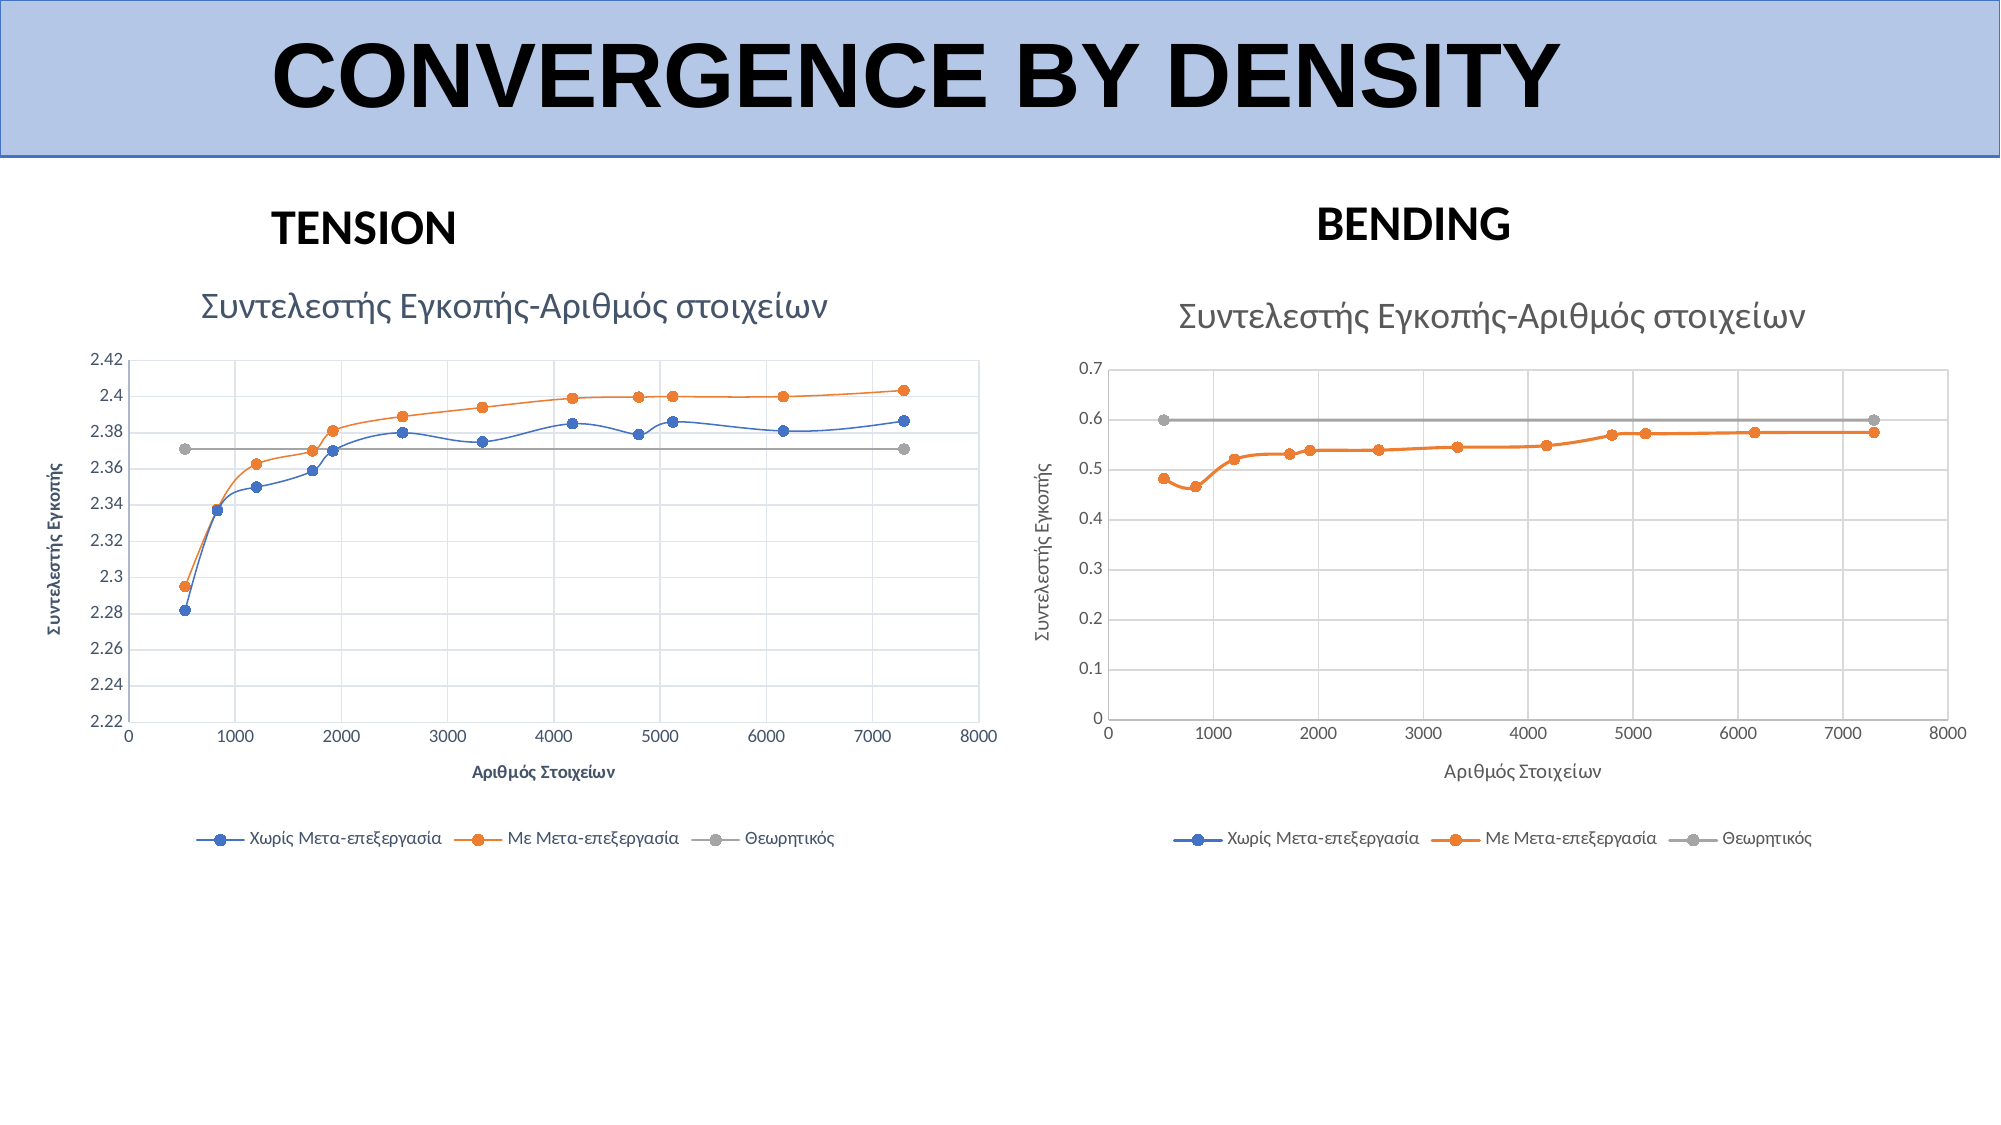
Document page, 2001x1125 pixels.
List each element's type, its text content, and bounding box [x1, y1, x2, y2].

text_box [0, 0, 256, 158]
title CONVERGENCE BY DENSITY [256, 0, 2000, 187]
chart [13, 258, 1987, 856]
text_box BENDING [1301, 183, 1576, 258]
text_box TENSION [256, 186, 589, 258]
